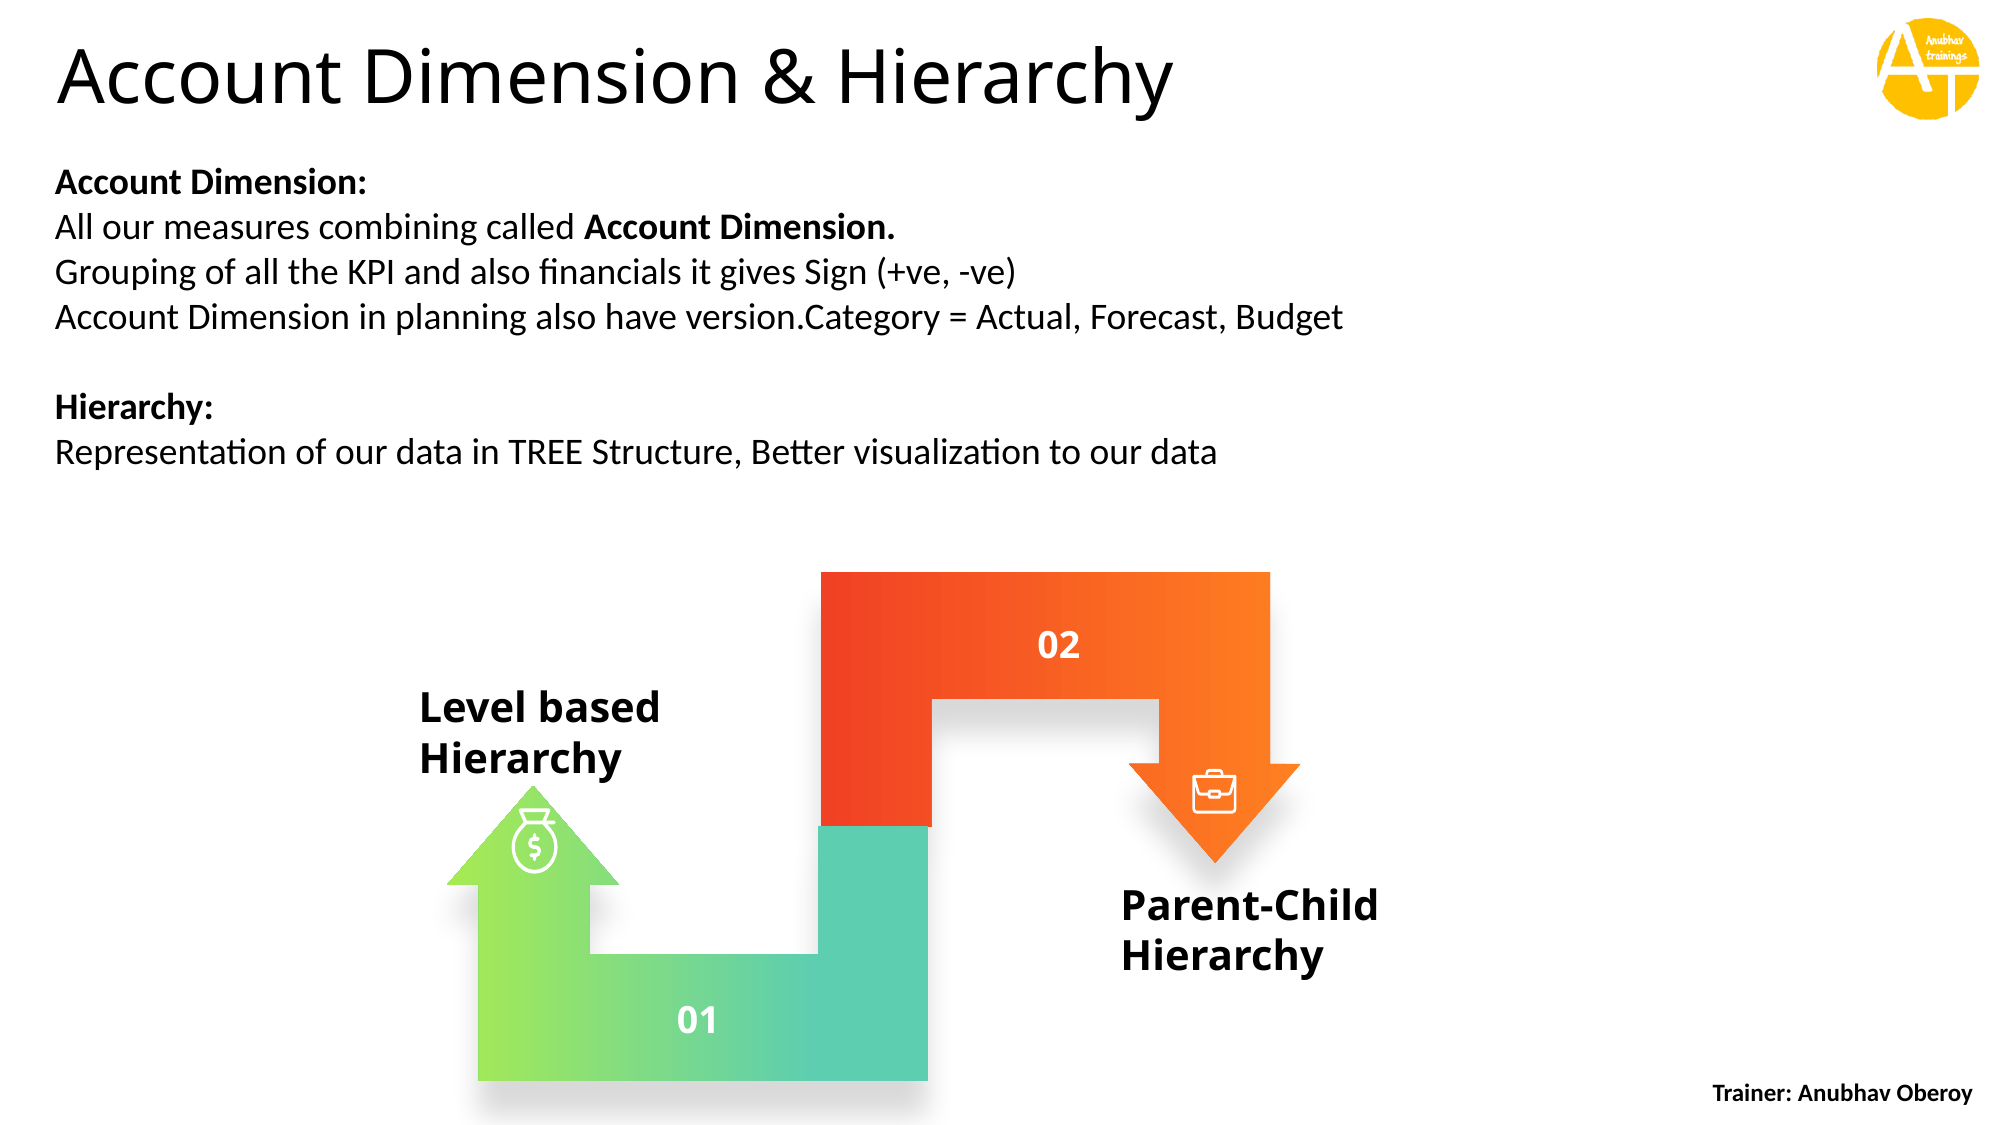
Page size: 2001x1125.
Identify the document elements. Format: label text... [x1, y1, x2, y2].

text_box Level based Hierarchy [418, 673, 690, 789]
text_box Parent-Child Hierarchy [1120, 871, 1396, 986]
text_box Account Dimension & Hierarchy [42, 30, 1896, 148]
text_box [513, 785, 553, 808]
text_box [820, 571, 1301, 863]
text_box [509, 808, 560, 874]
text_box [1192, 768, 1237, 814]
text_box 01 [511, 988, 886, 1049]
footer Trainer: Anubhav Oberoy [1660, 1074, 2000, 1108]
text_box [447, 813, 929, 1082]
text_box Account Dimension: All our measures combining called Account Dimension. Grouping of all the KPI and also financials it gives Sign (+ve, -ve) Account Dimension in planning also have version.Category = Actual, Forecast, Budget Hierarchy: Representation of our data in TREE Structure, Better visualization to our data [40, 149, 1966, 480]
picture [1866, 11, 1985, 128]
text_box 02 [871, 613, 1246, 674]
